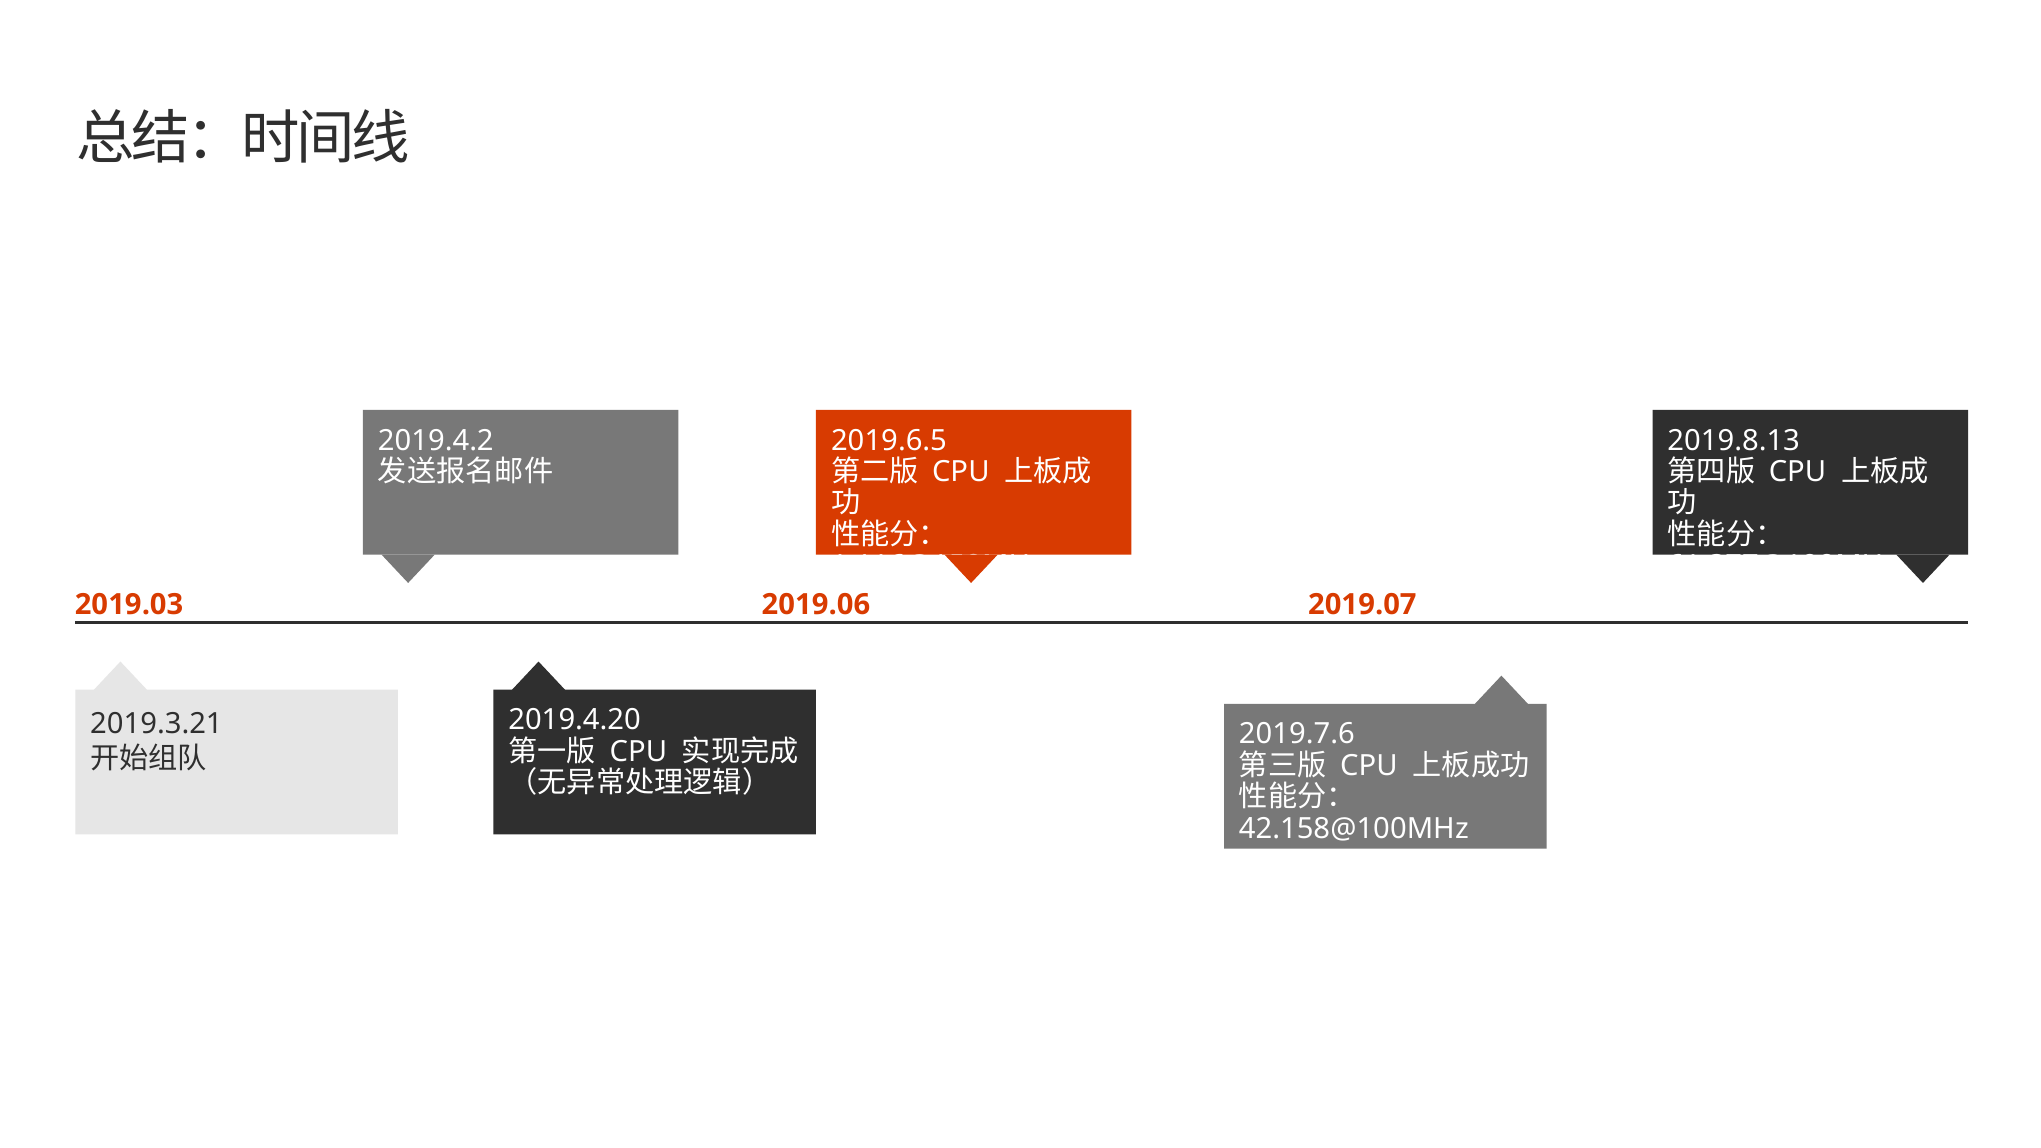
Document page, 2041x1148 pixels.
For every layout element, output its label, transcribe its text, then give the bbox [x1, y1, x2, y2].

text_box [1652, 409, 1969, 584]
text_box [75, 661, 399, 835]
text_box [1223, 675, 1547, 849]
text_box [362, 409, 679, 584]
text_box 2019.06 [761, 586, 871, 621]
title 总结：时间线 [76, 103, 1969, 172]
text_box [943, 553, 999, 584]
text_box 2019.6.5 第二版 CPU 上板成功 性能分：1.116@150MHz [815, 409, 1132, 555]
text_box 2019.07 [1308, 586, 1417, 621]
text_box 2019.03 [74, 586, 184, 621]
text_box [493, 661, 817, 835]
